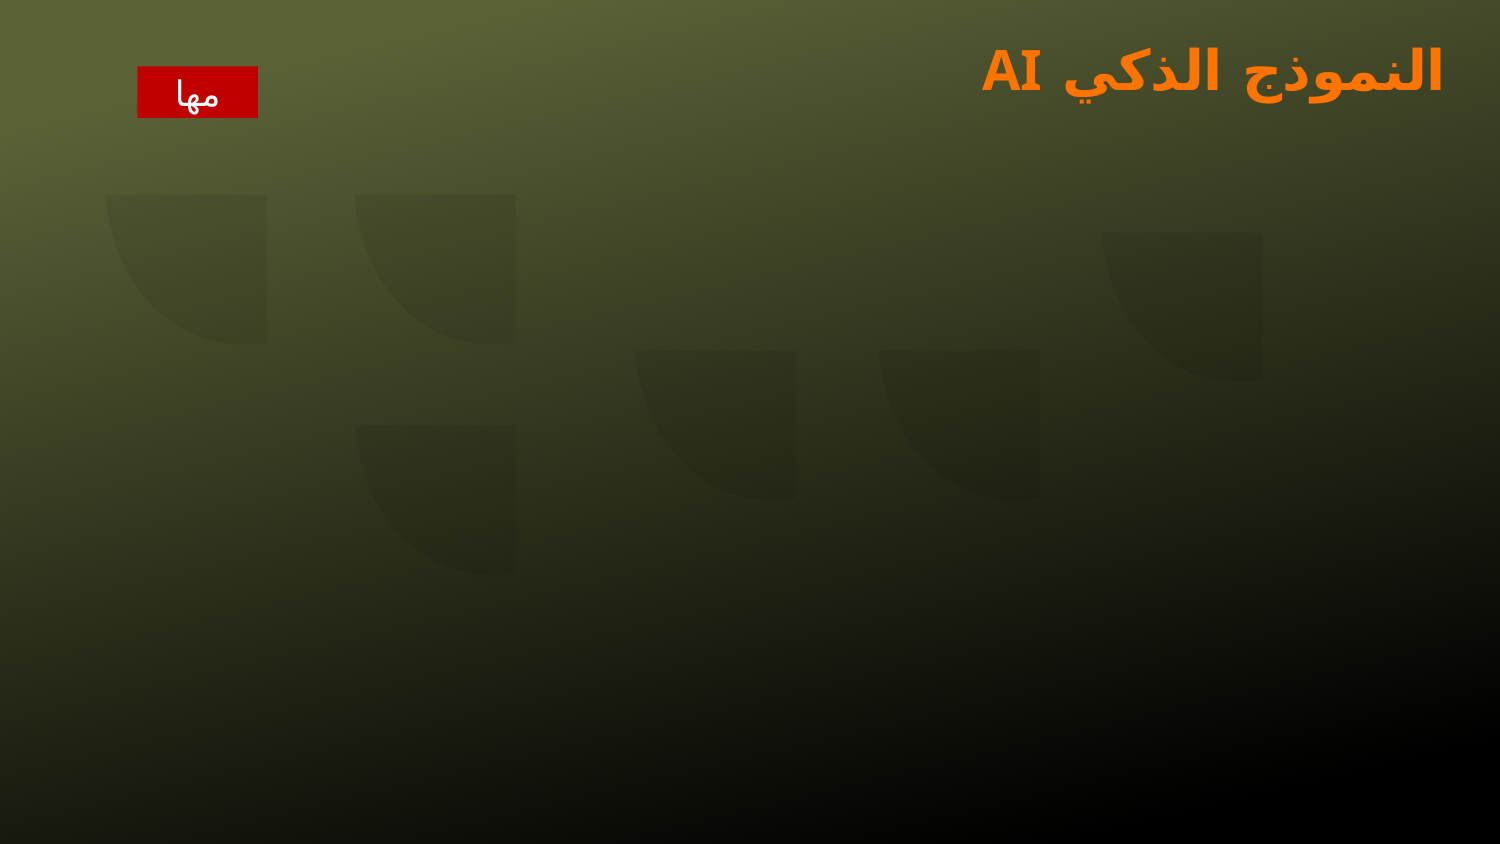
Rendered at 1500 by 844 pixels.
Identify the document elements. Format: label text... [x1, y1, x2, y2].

text_box مها [137, 66, 258, 118]
picture [0, 0, 1500, 844]
text_box النموذج الذكي AI [916, 18, 1463, 103]
